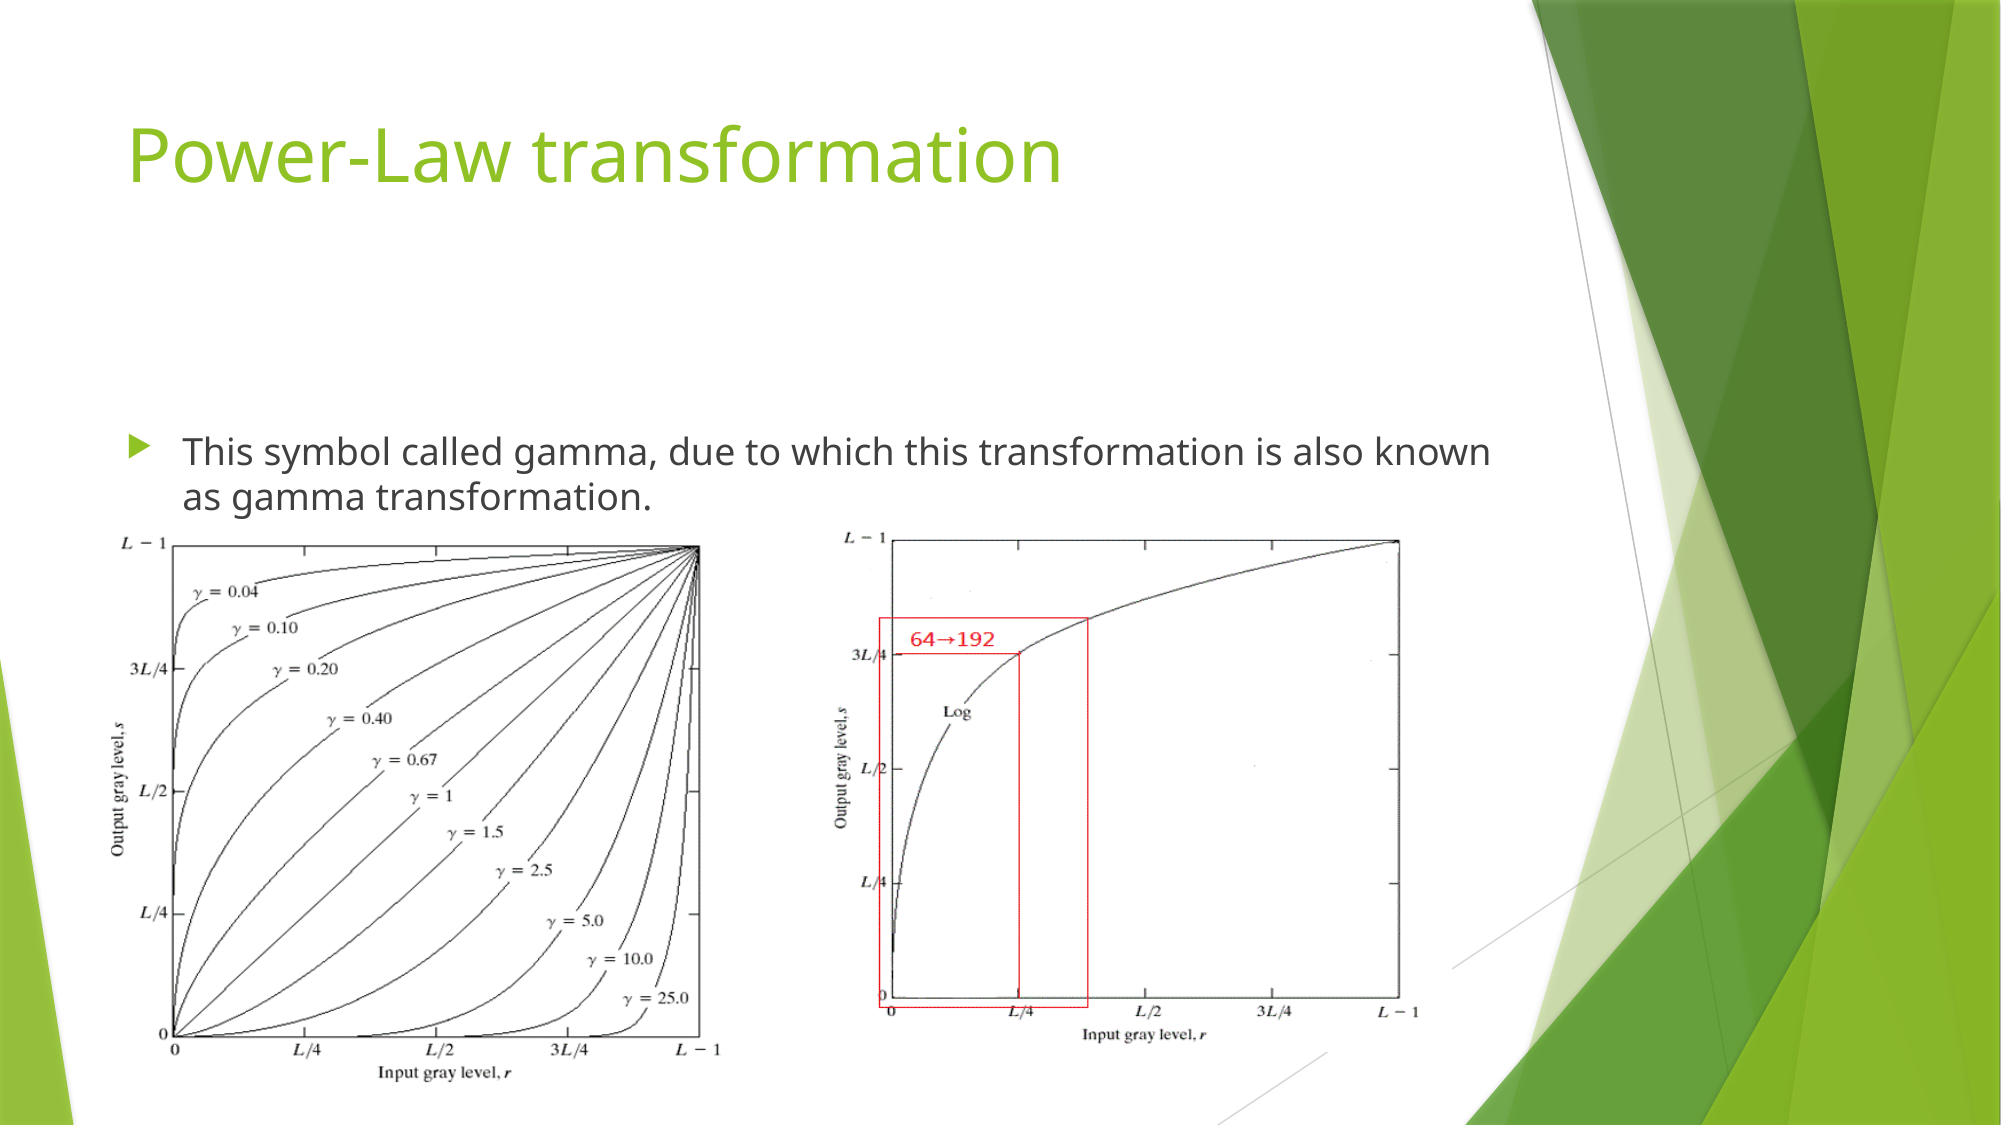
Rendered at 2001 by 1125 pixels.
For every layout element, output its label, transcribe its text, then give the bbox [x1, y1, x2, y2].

picture [110, 525, 735, 1085]
title Power-Law transformation [111, 99, 1522, 317]
picture [803, 525, 1452, 1052]
